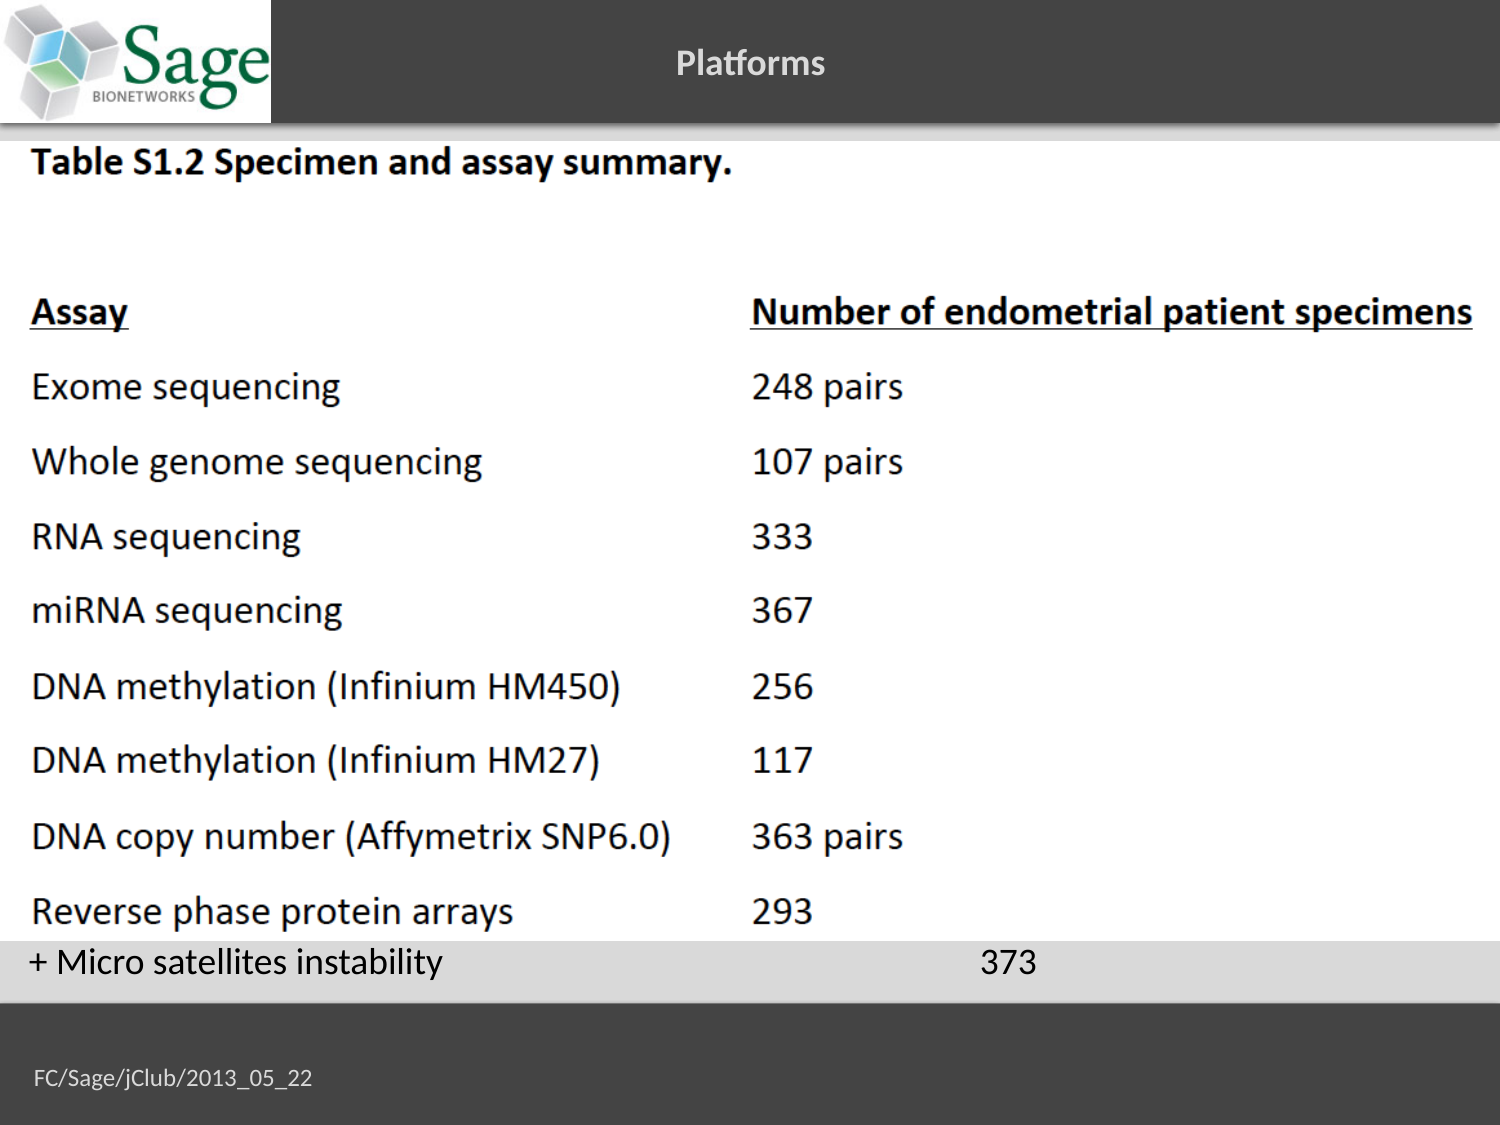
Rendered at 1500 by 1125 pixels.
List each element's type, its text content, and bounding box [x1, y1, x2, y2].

text_box + Micro satellites instability 373 [14, 948, 1500, 990]
text_box Platforms [661, 30, 841, 90]
picture [0, 140, 1500, 941]
picture [0, 0, 271, 123]
